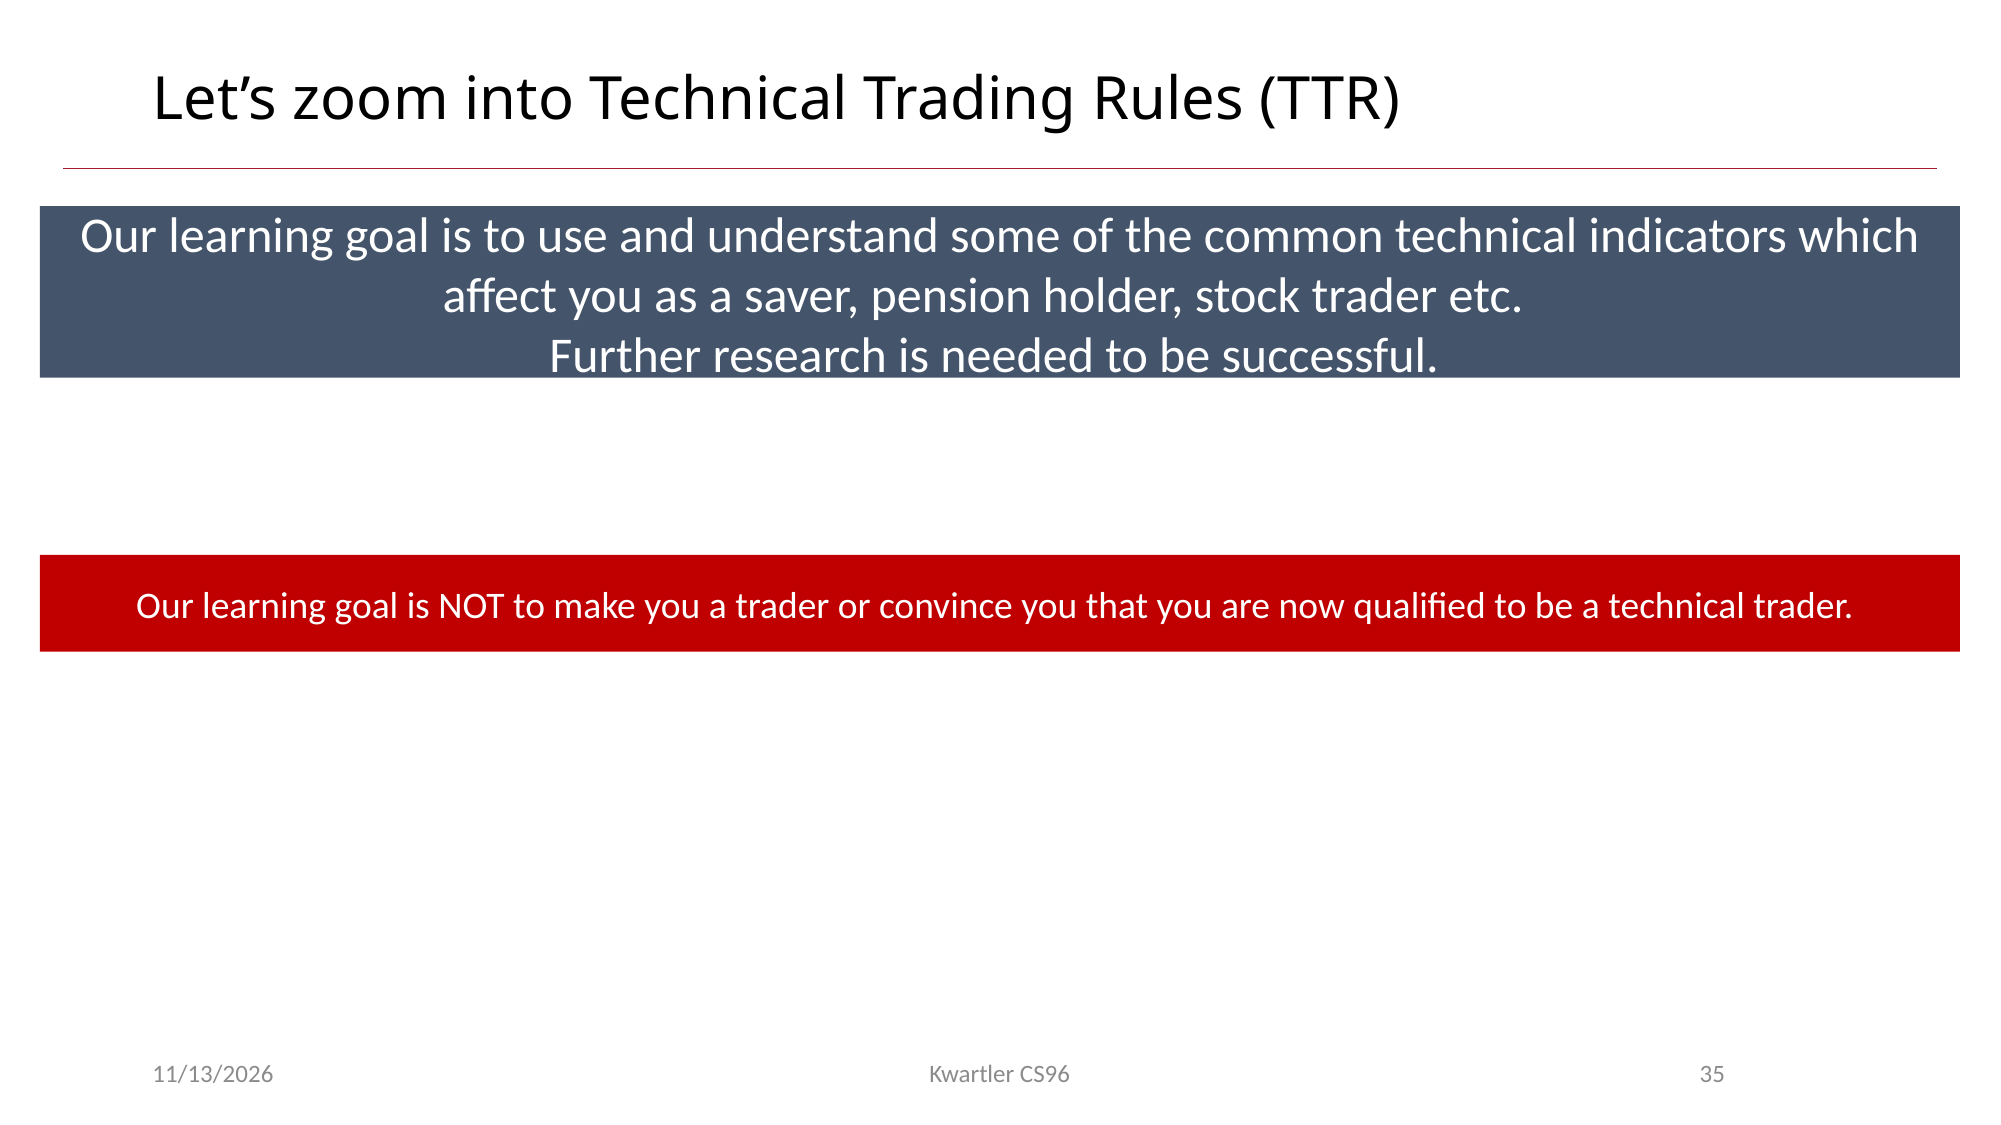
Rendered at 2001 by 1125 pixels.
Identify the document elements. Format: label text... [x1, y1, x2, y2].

title Let’s zoom into Technical Trading Rules (TTR) [137, 59, 1863, 142]
footer Kwartler CS96 [662, 1042, 1338, 1103]
text_box Our learning goal is NOT to make you a trader or convince you that you are now qualified to be a technical trader. [39, 554, 1961, 653]
text_box Our learning goal is to use and understand some of the common technical indicators which affect you as a saver, pension holder, stock trader etc. Further research is needed to be successful. [39, 205, 1961, 379]
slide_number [137, 1042, 588, 1103]
text_box 35 [1412, 1042, 1741, 1103]
